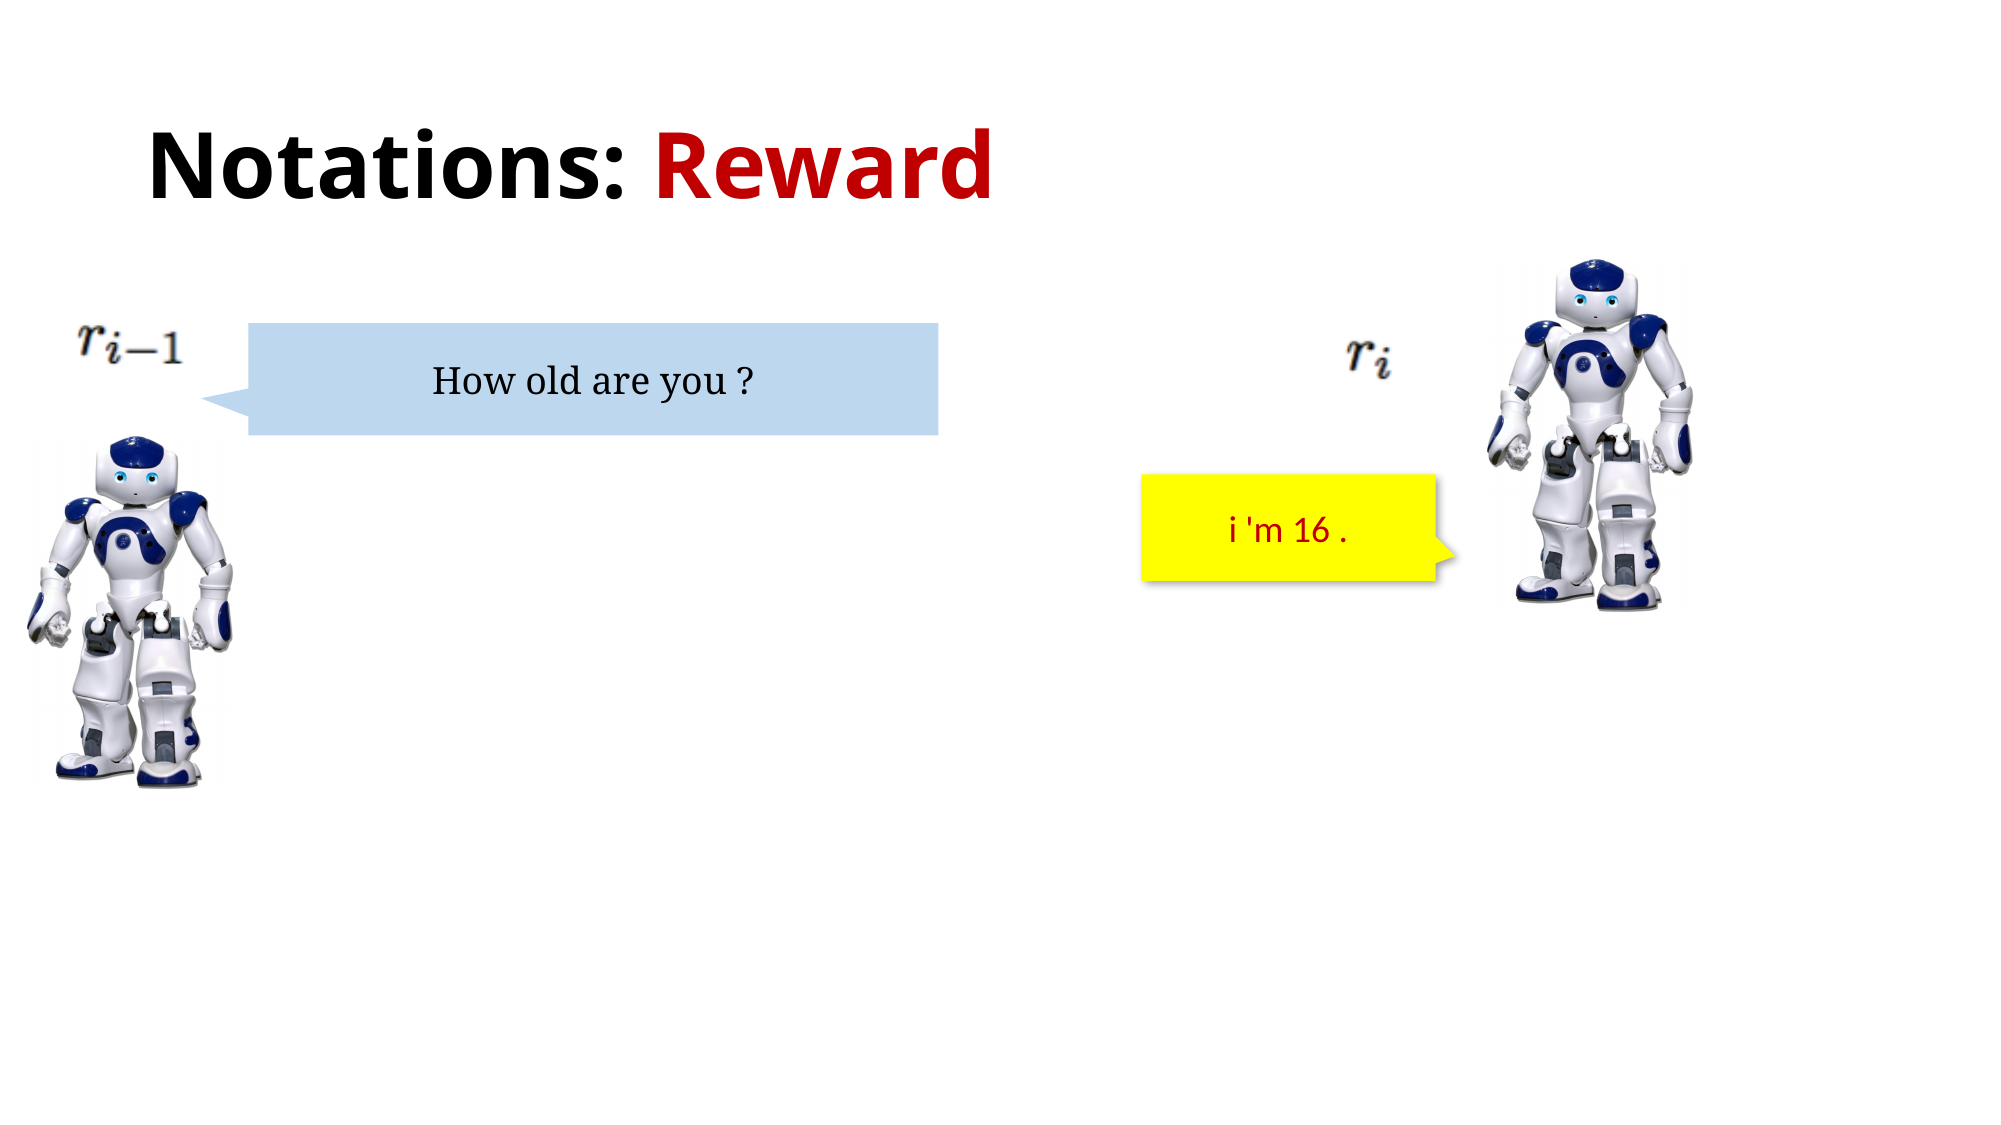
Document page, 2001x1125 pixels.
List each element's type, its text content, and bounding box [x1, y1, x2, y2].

text_box How old are you ? [199, 322, 939, 436]
text_box Notations: Reward [130, 32, 1853, 306]
picture [26, 435, 234, 790]
text_box i 'm 16 . [1140, 473, 1457, 582]
picture [1486, 258, 1694, 613]
picture [52, 305, 209, 381]
picture [1327, 323, 1411, 396]
